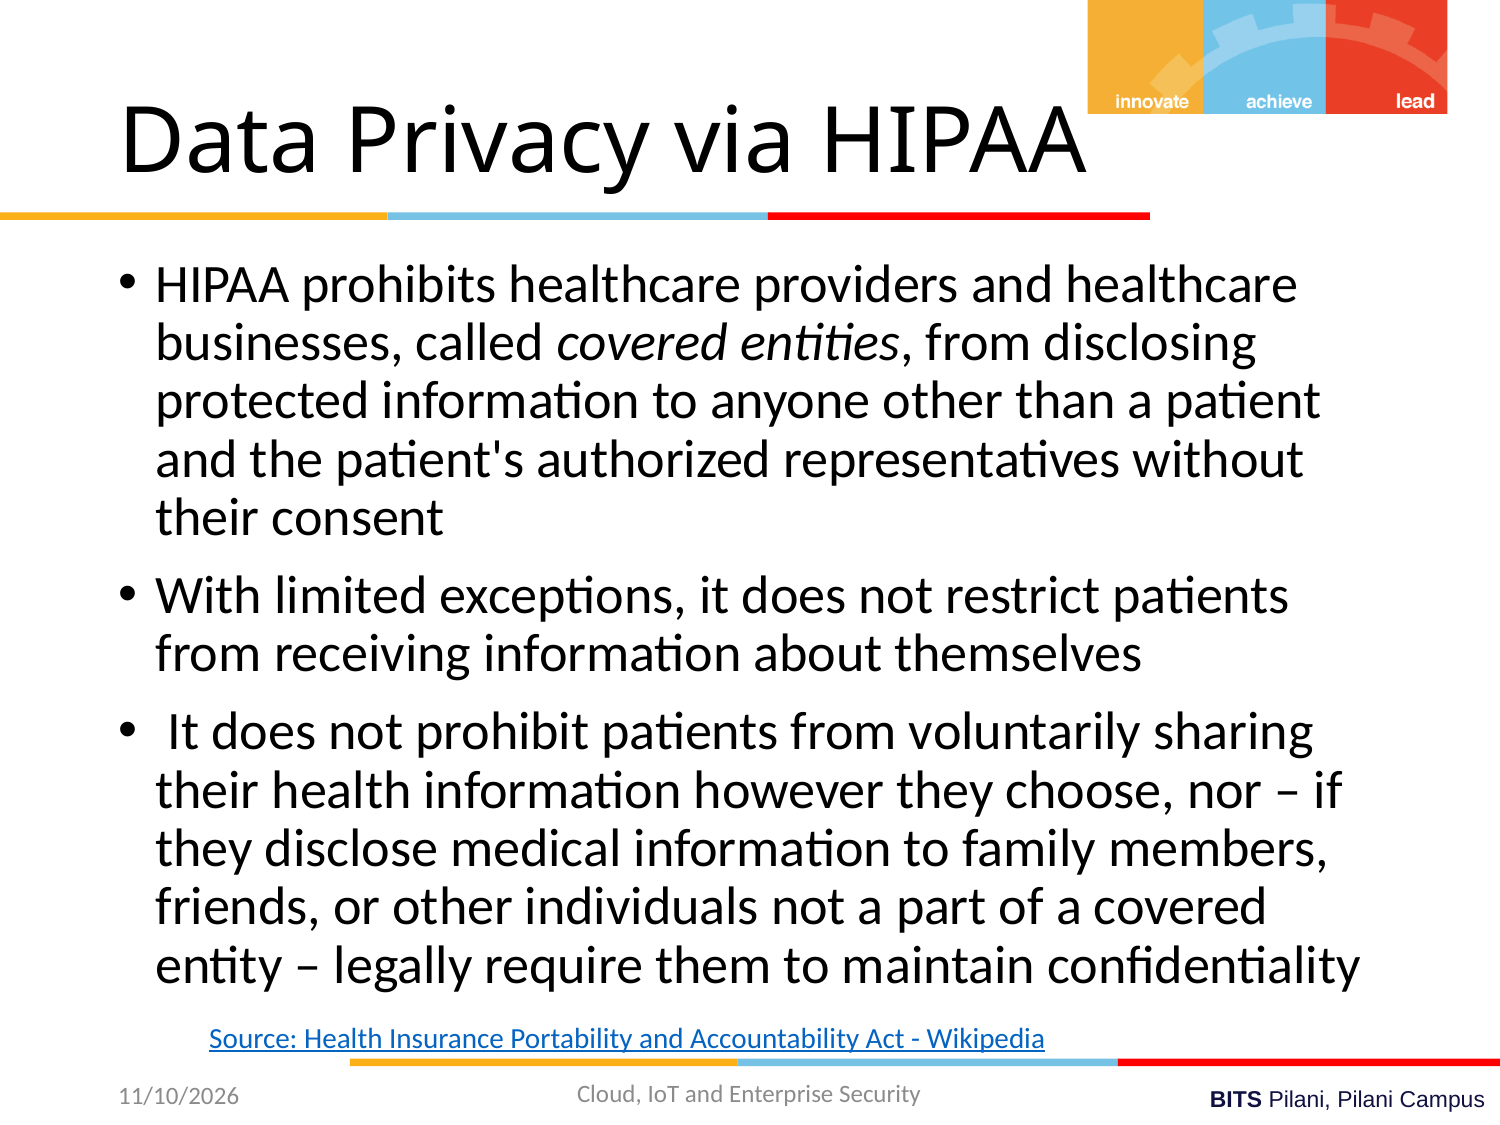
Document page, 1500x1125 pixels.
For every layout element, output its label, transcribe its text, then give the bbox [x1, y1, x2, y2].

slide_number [103, 1064, 441, 1124]
text_box Source: Health Insurance Portability and Accountability Act - Wikipedia [194, 1011, 1479, 1062]
list HIPAA prohibits healthcare providers and healthcare businesses, called covered entities, from disclosing protected information to anyone other than a patient and the patient's authorized representatives without their consent With limited exceptions, it does not restrict patients from receiving information about themselves It does not prohibit patients from voluntarily sharing their health information however they choose, nor – if they disclose medical information to family members, friends, or other individuals not a part of a covered entity – legally require them to maintain confidentiality [103, 247, 1397, 1014]
footer Cloud, IoT and Enterprise Security [496, 1062, 1003, 1123]
picture [1087, 0, 1448, 114]
title Data Privacy via HIPAA [103, 72, 1397, 213]
